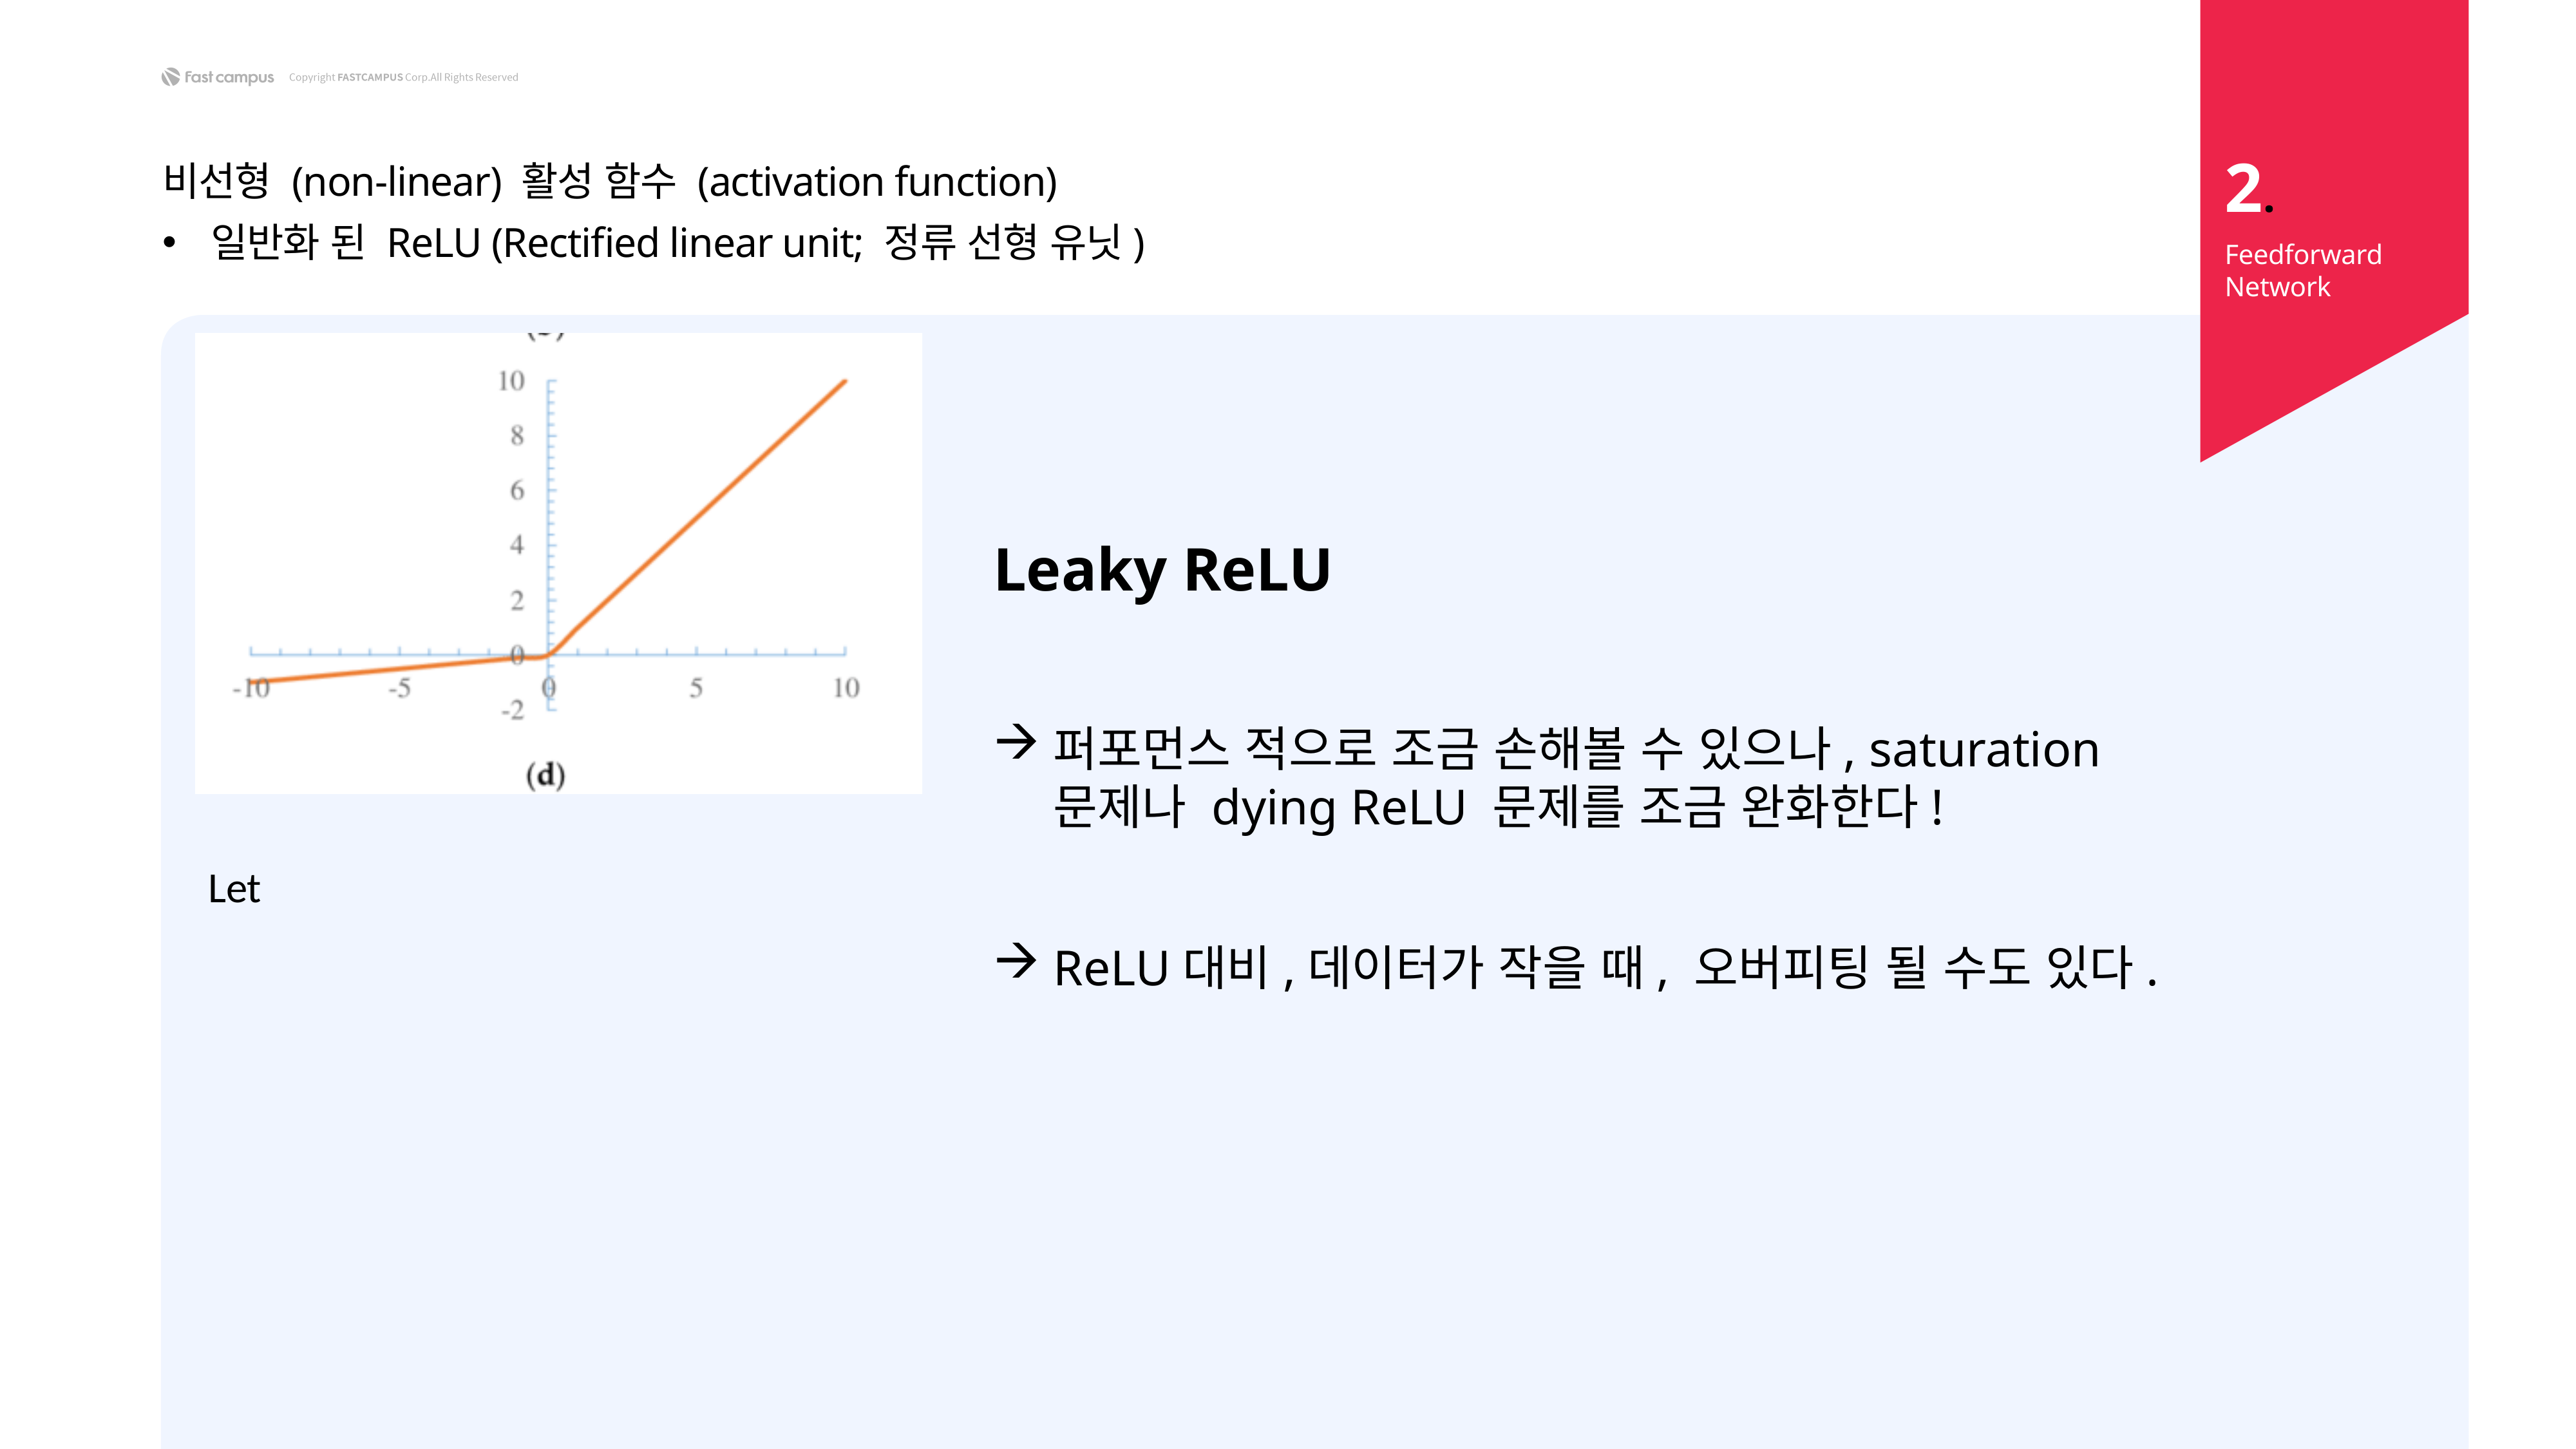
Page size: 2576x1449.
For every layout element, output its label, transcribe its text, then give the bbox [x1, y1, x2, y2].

text_box 2. [2200, 148, 2469, 232]
picture [0, 0, 2576, 1449]
text_box Feedforward Network [2200, 232, 2469, 308]
text_box 비선형 (non-linear) 활성 함수 (activation function) 일반화 된 ReLU (Rectified linear unit; 정류 선형 유닛) [160, 154, 1942, 267]
text_box Leaky ReLU 퍼포먼스 적으로 조금 손해볼 수 있으나, saturation 문제나 dying ReLU 문제를 조금 완화한다! ReLU대비,데이터가 작을 때, 오버피팅 될 수도 있다. [983, 527, 2149, 1000]
